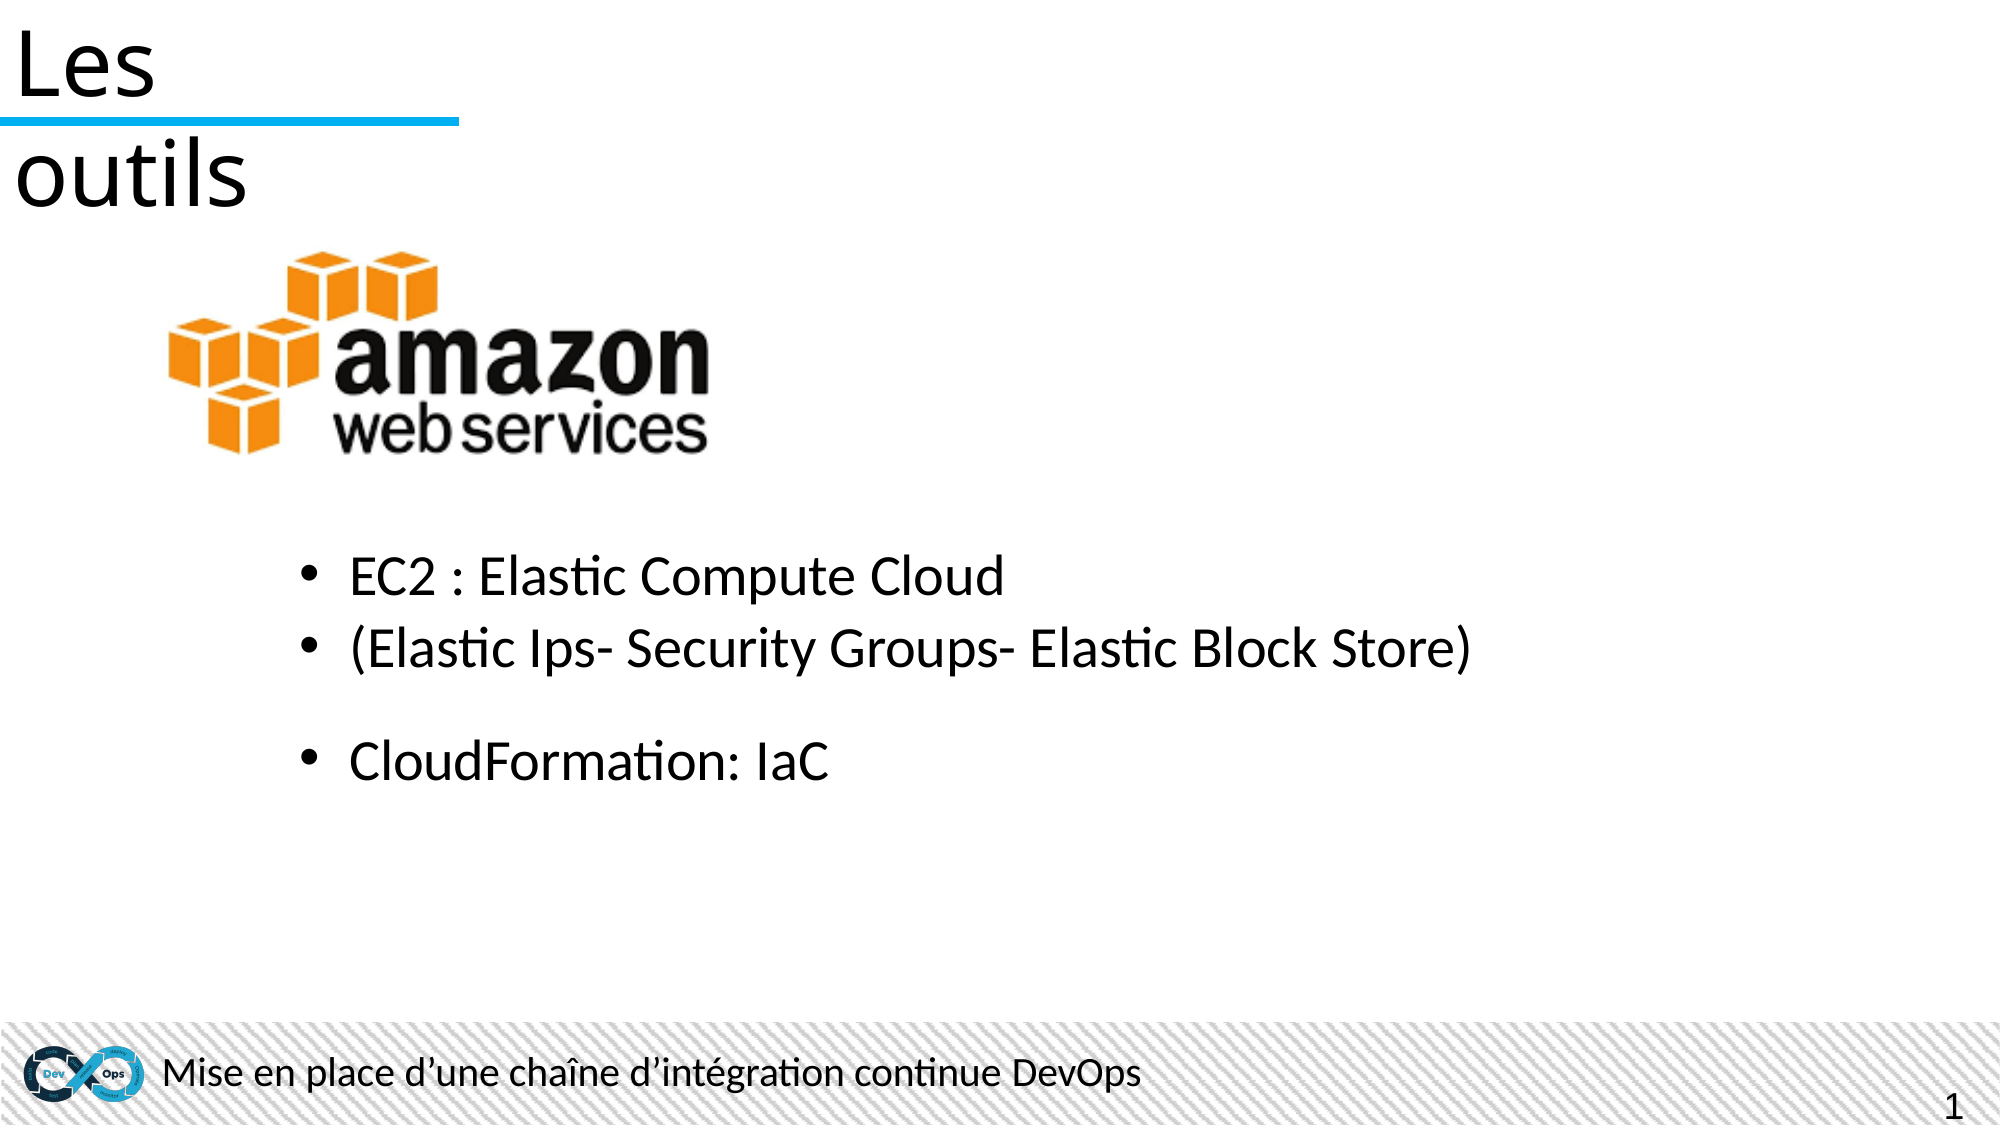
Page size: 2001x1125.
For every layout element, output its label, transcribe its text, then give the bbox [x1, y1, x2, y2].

text_box [1, 1022, 2000, 1125]
text_box Les outils [11, 122, 357, 193]
text_box [161, 246, 709, 457]
text_box [21, 1041, 147, 1106]
text_box EC2 : Elastic Compute Cloud (Elastic Ips- Security Groups- Elastic Block Store) CloudFormation: IaC [296, 535, 1489, 792]
text_box Mise en place d’une chaîne d’intégration continue DevOps [159, 1044, 1151, 1125]
text_box Les outils [11, 2, 357, 121]
text_box 19 [1928, 1074, 2000, 1125]
